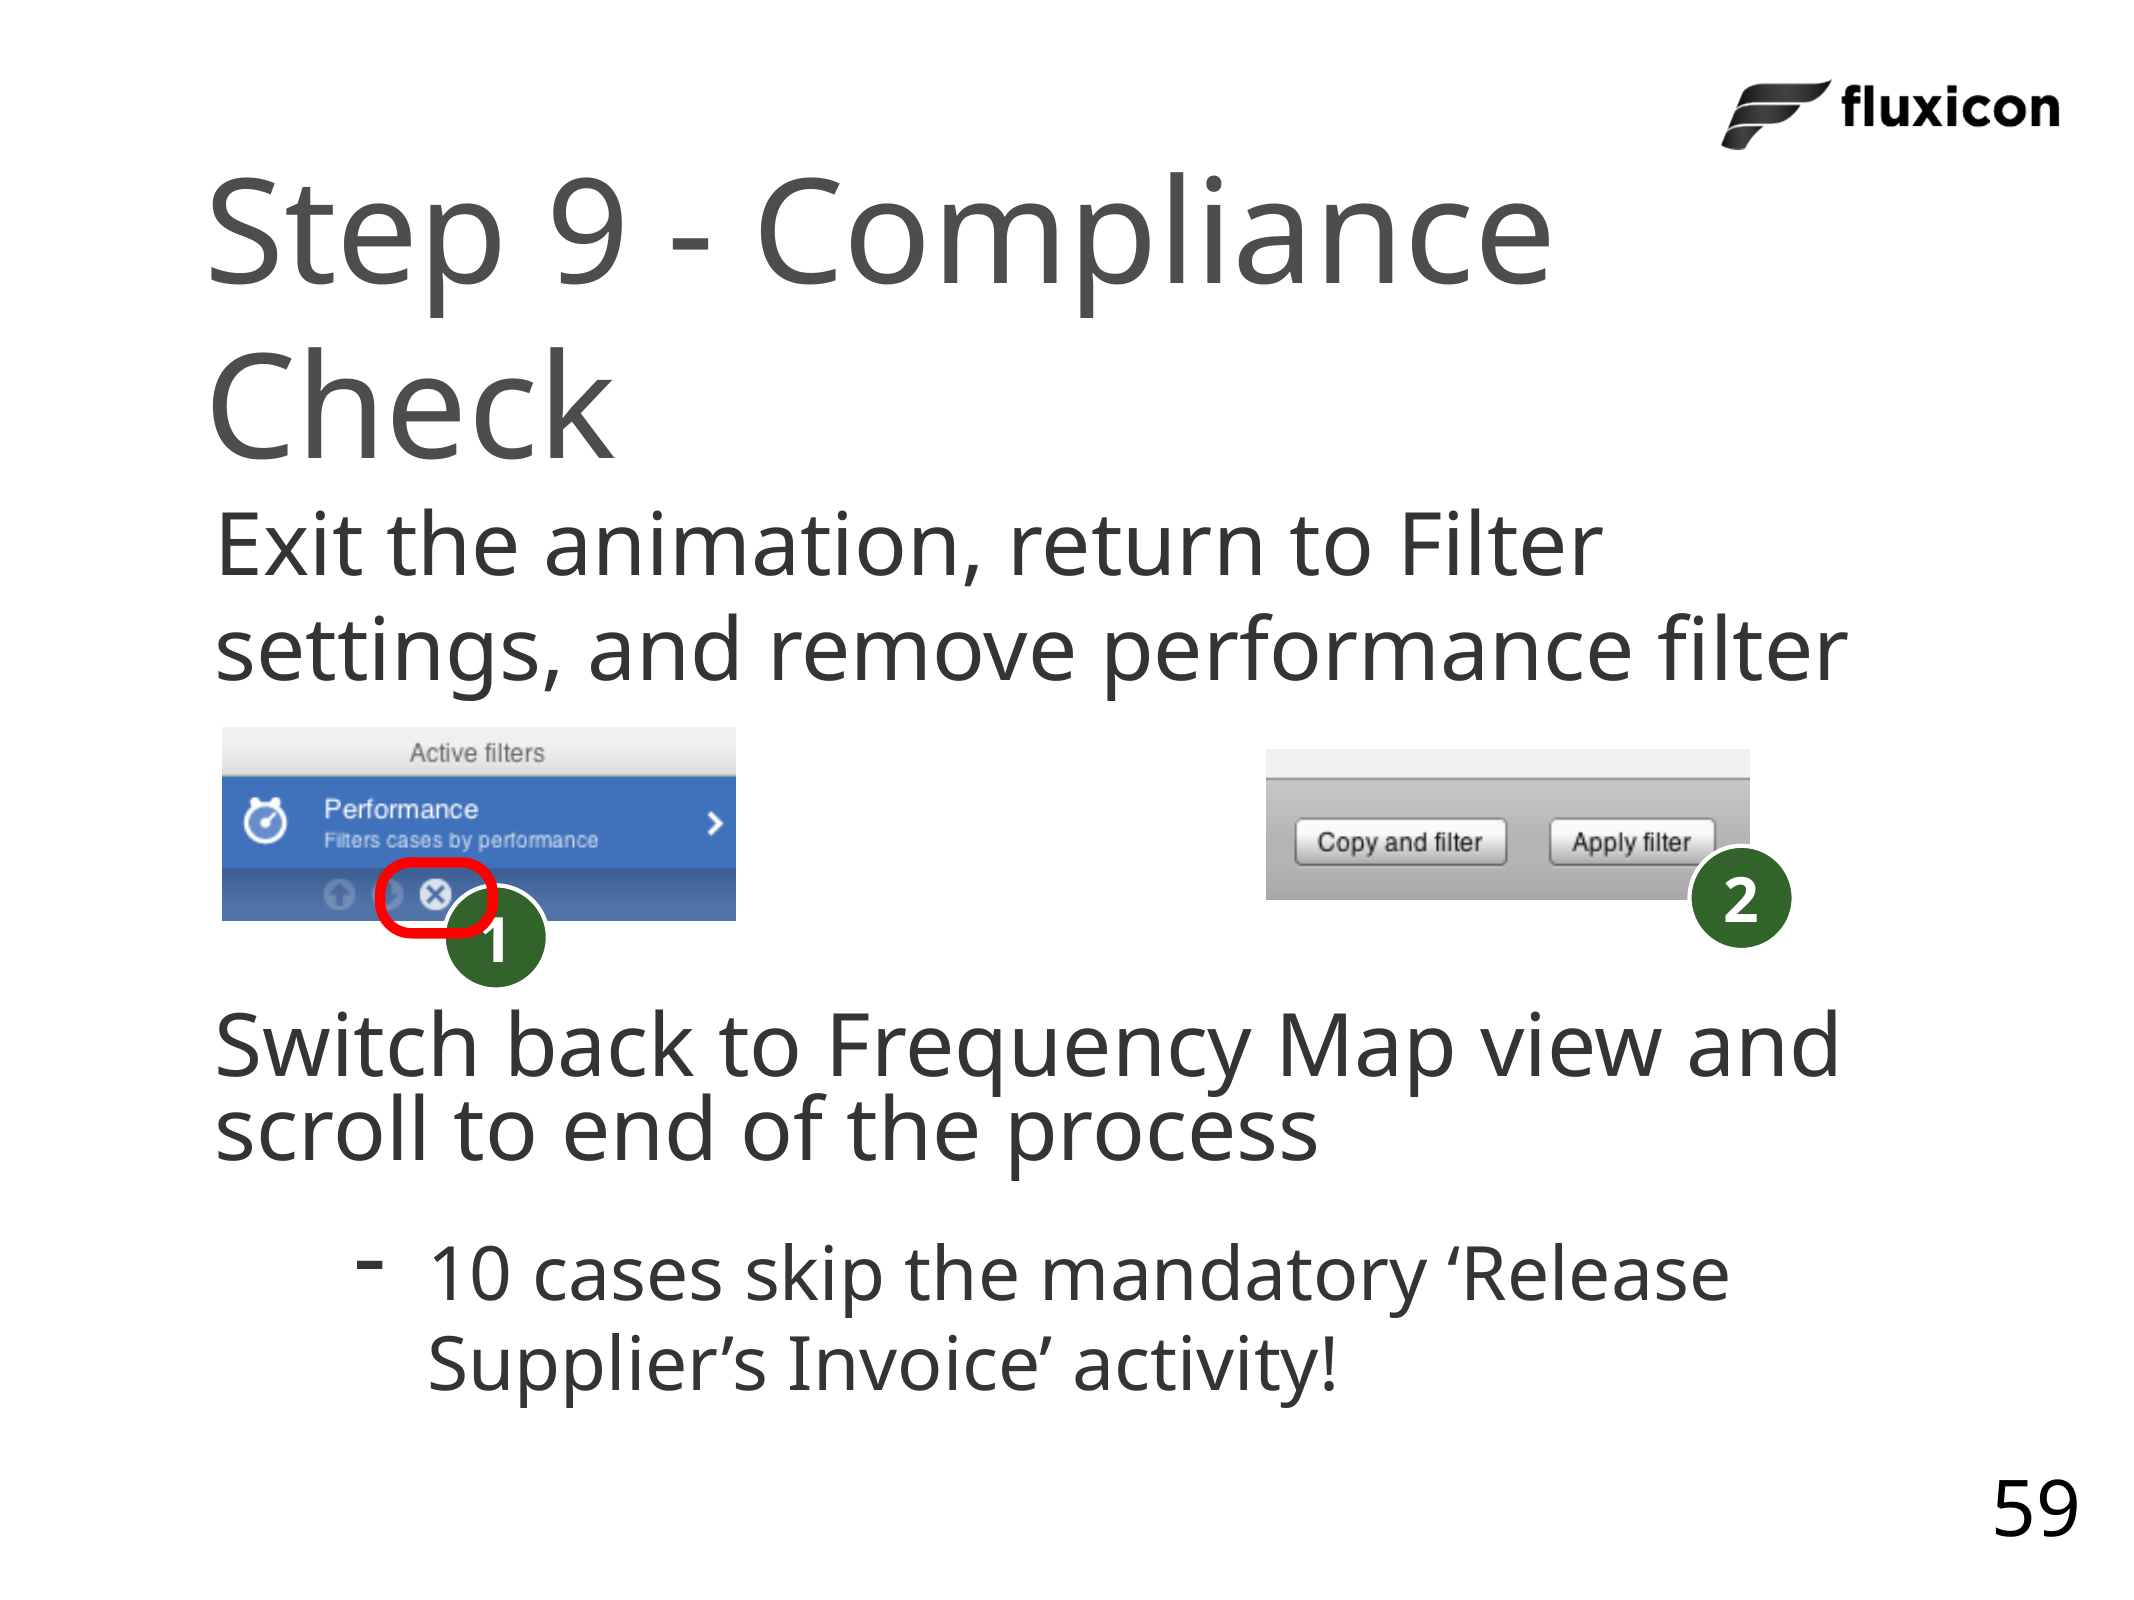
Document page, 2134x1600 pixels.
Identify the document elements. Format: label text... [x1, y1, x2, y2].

list Exit the animation, return to Filter settings, and remove performance filter Switch back to Frequency Map view and scroll to end of the process 10 cases skip the mandatory ‘Release Supplier’s Invoice’ activity! [208, 481, 1950, 1465]
picture [1721, 78, 2063, 150]
picture [1266, 749, 1751, 901]
picture [222, 726, 736, 922]
text_box [397, 930, 476, 934]
text_box 2 [1690, 847, 1794, 950]
title Step 9 - Compliance Check [197, 208, 1992, 417]
text_box 59 [1976, 1450, 2105, 1573]
text_box 1 [443, 930, 548, 990]
